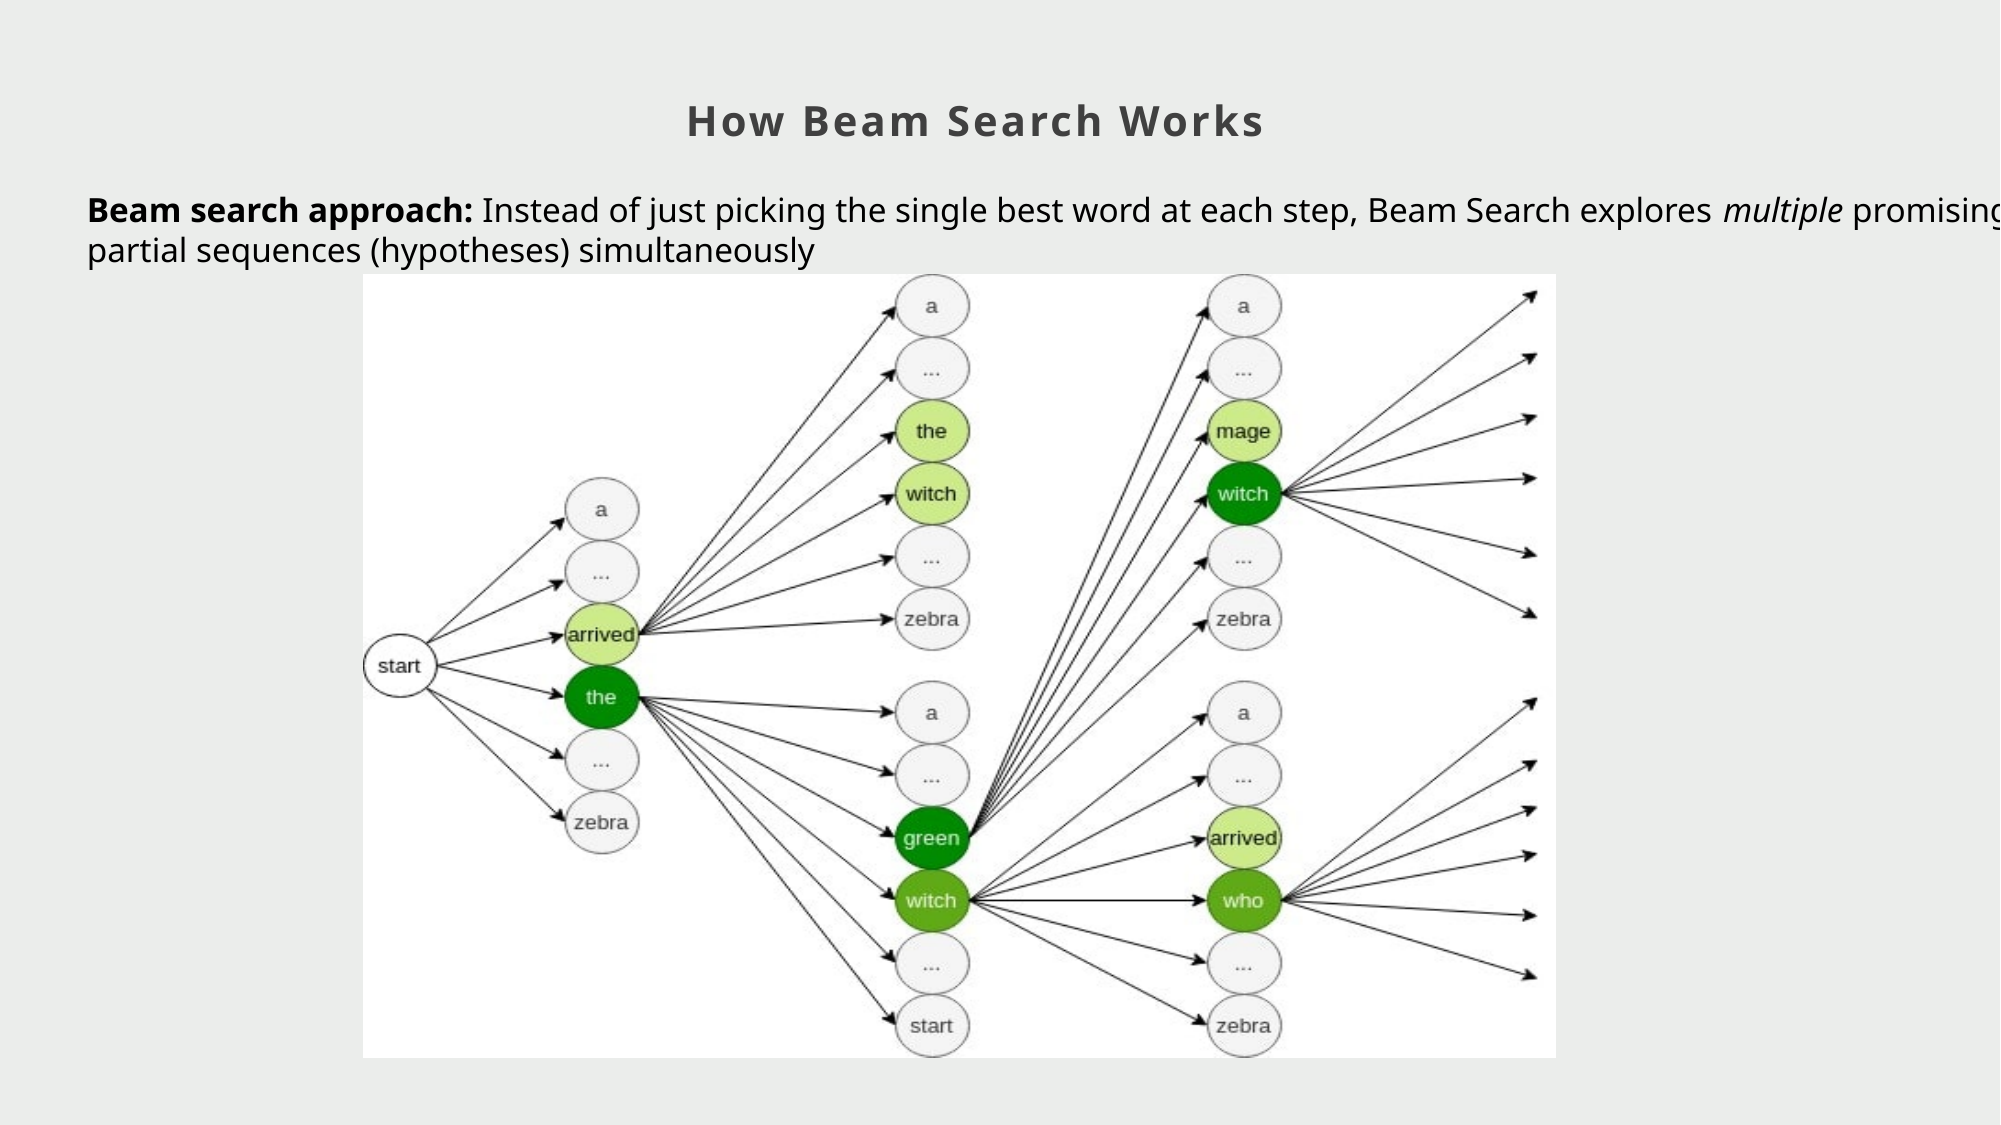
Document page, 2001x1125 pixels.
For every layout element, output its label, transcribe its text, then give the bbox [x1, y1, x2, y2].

picture [363, 274, 1557, 1058]
text_box How Beam Search Works [671, 67, 1747, 182]
text_box Beam search approach: Instead of just picking the single best word at each step, Beam Search explores multiple promising partial sequences (hypotheses) simultaneously [71, 182, 2000, 317]
